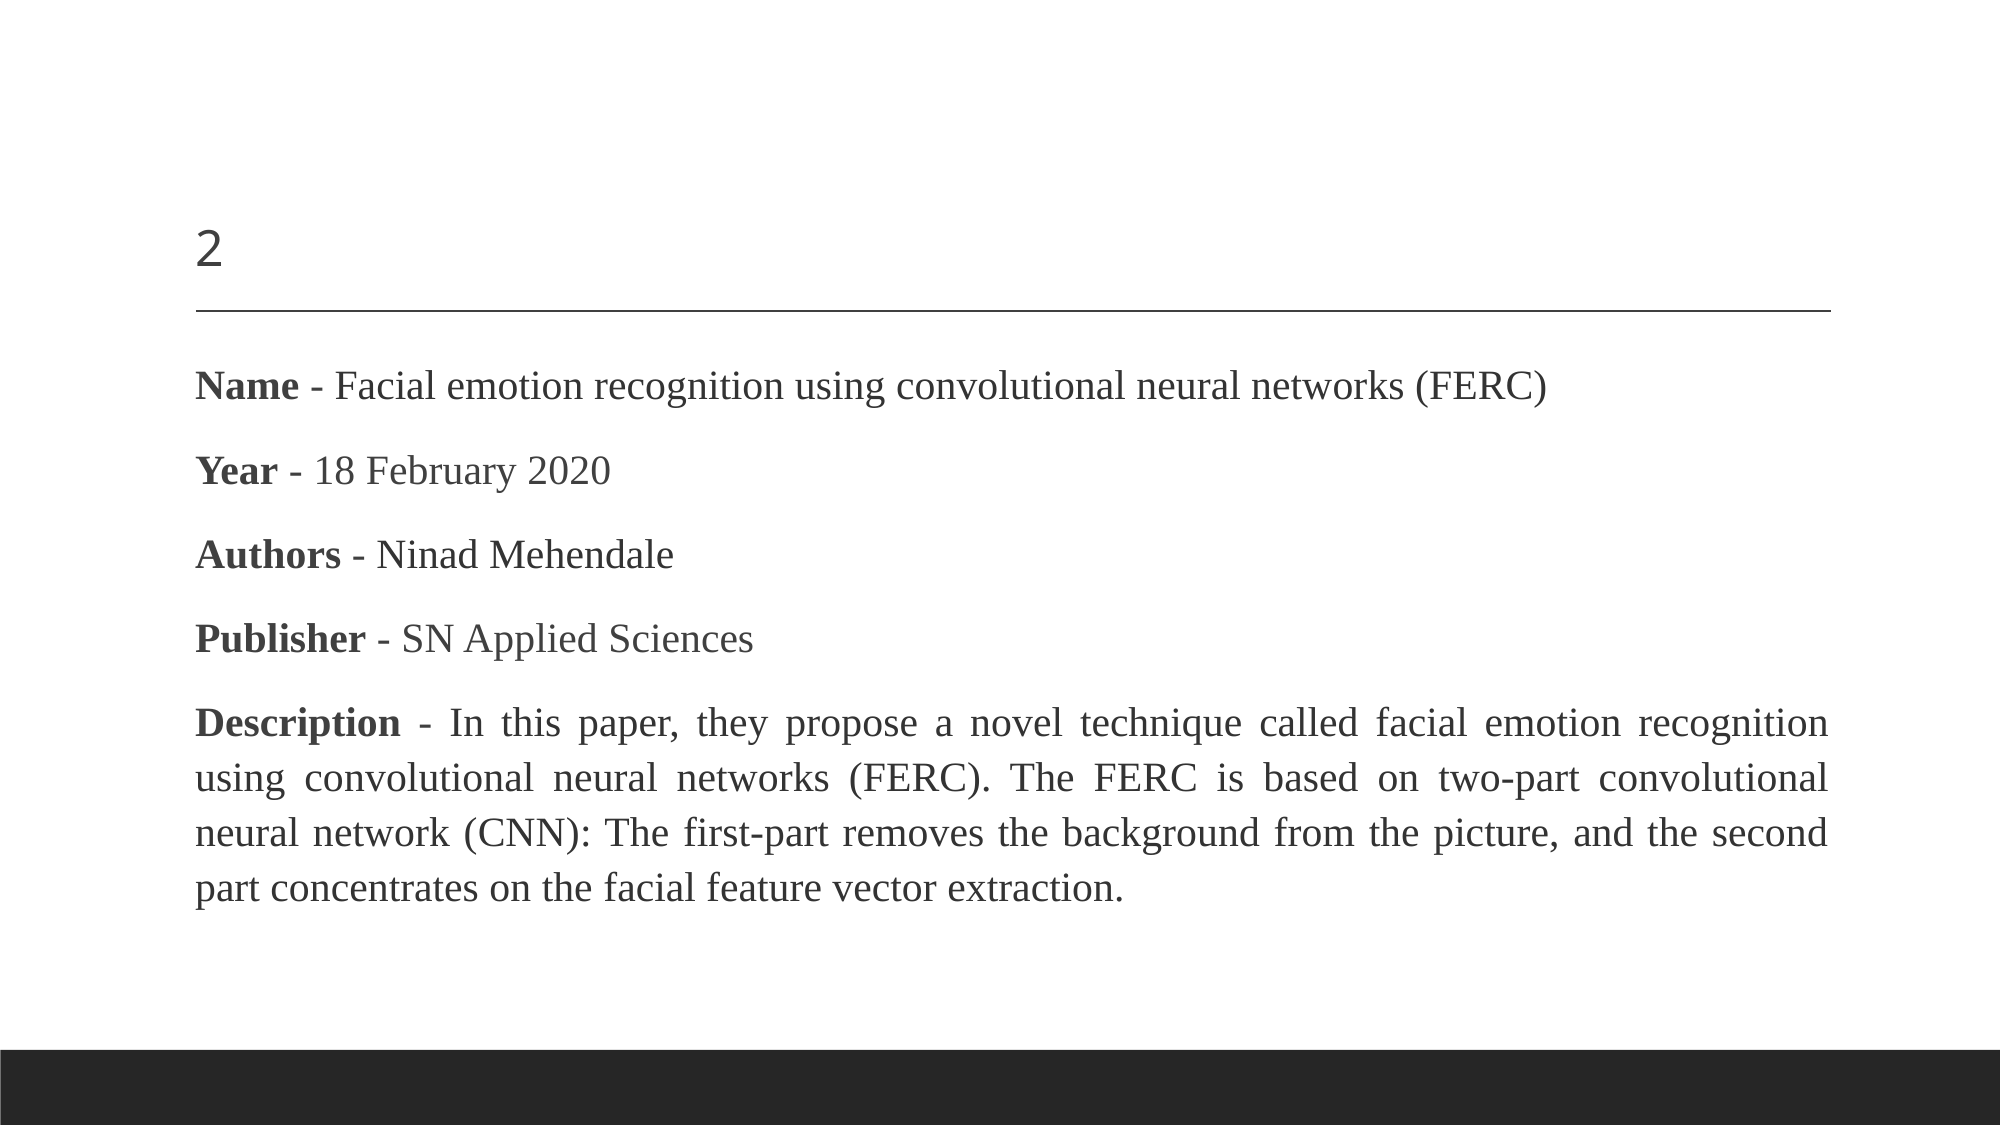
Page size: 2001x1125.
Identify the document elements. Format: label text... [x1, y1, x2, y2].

list Name - Facial emotion recognition using convolutional neural networks (FERC) Year - 18 February 2020 Authors - Ninad Mehendale Publisher - SN Applied Sciences Description - In this paper, they propose a novel technique called facial emotion recognition using convolutional neural networks (FERC). The FERC is based on two-part convolutional neural network (CNN): The first-part removes the background from the picture, and the second part concentrates on the facial feature vector extraction. [180, 345, 1830, 963]
title 2 [180, 47, 1830, 285]
